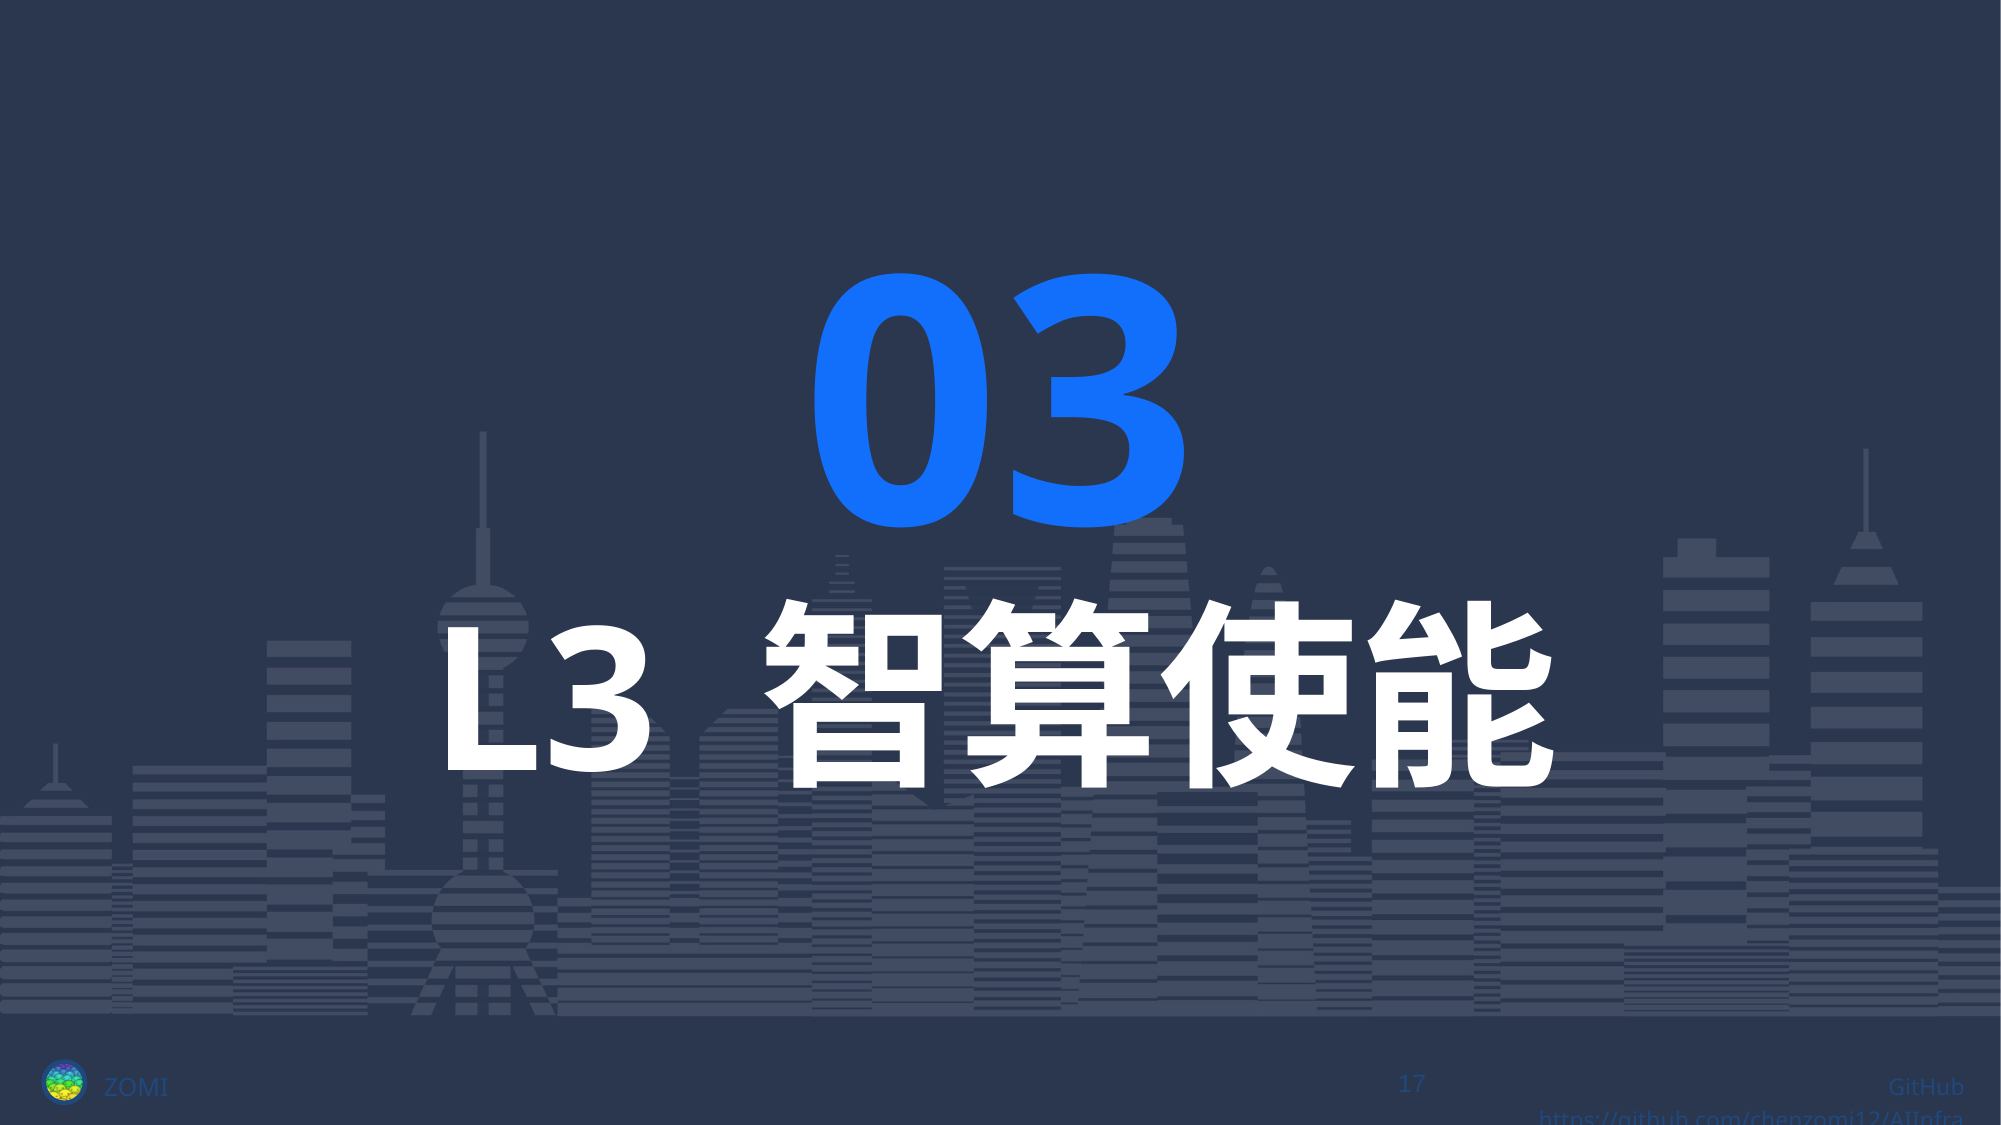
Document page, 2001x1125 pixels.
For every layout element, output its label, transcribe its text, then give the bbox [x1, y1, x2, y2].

picture [1678, 1117, 1685, 1125]
picture [1620, 1117, 1627, 1125]
picture [1831, 1117, 1837, 1125]
picture [1650, 1117, 1656, 1125]
picture [1724, 1117, 1730, 1125]
picture [1709, 1117, 1717, 1125]
text_box 03 [787, 171, 1213, 394]
picture [1765, 1117, 1771, 1125]
picture [1816, 1117, 1824, 1125]
picture [1542, 1117, 1548, 1125]
list L3 智算使能 [79, 394, 1910, 986]
picture [1573, 1117, 1580, 1125]
picture [1923, 1117, 1929, 1125]
picture [0, 0, 2001, 1125]
picture [1792, 1117, 1798, 1125]
